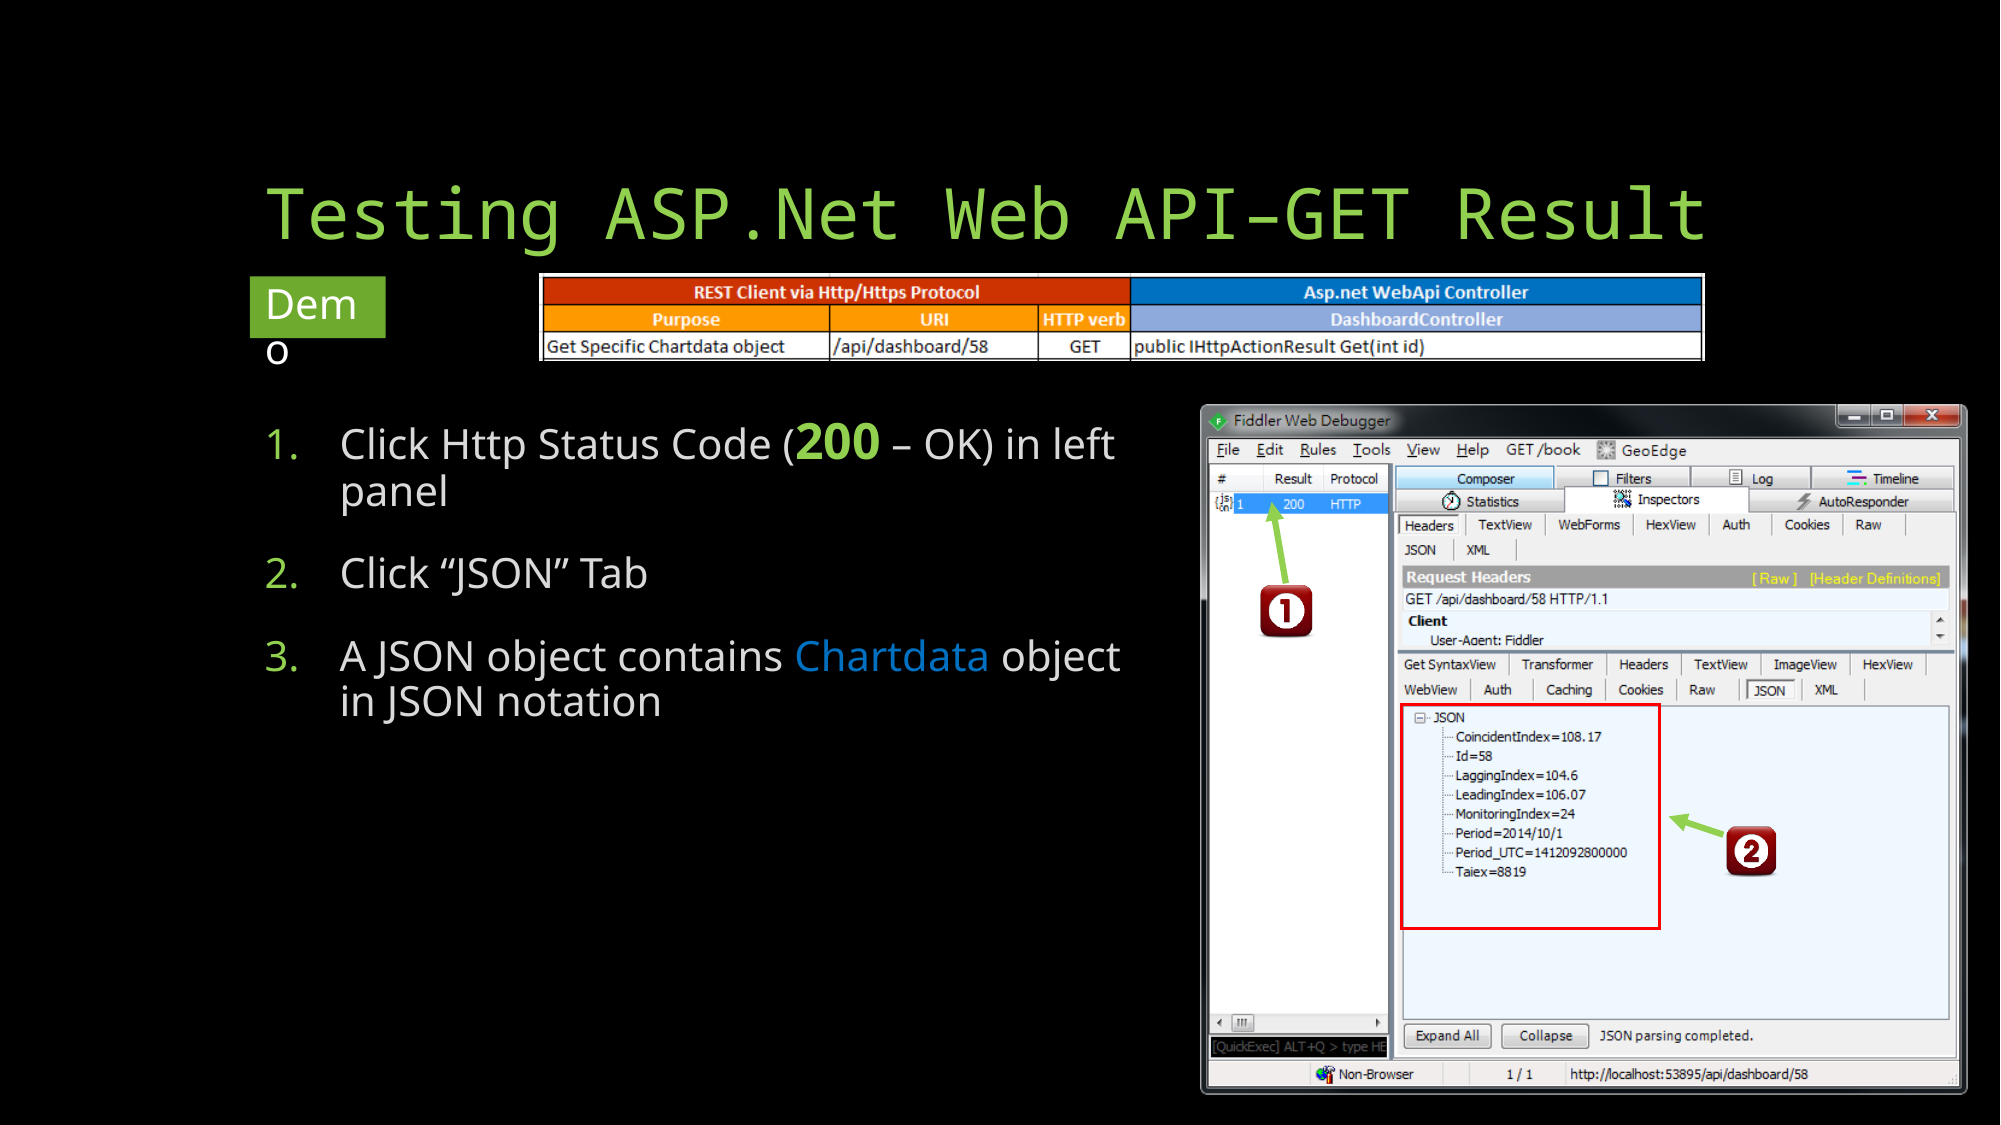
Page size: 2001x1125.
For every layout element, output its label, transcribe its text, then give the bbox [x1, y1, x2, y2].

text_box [1271, 501, 1286, 584]
title Testing ASP.Net Web API–GET Result [249, 75, 1750, 263]
text_box Click Http Status Code (200 – OK) in left panel Click “JSON” Tab A JSON object contains Chartdata object in JSON notation [249, 408, 1178, 485]
text_box Demo [249, 276, 386, 339]
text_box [1668, 816, 1724, 835]
picture [1199, 403, 1969, 1096]
picture [539, 273, 1705, 361]
